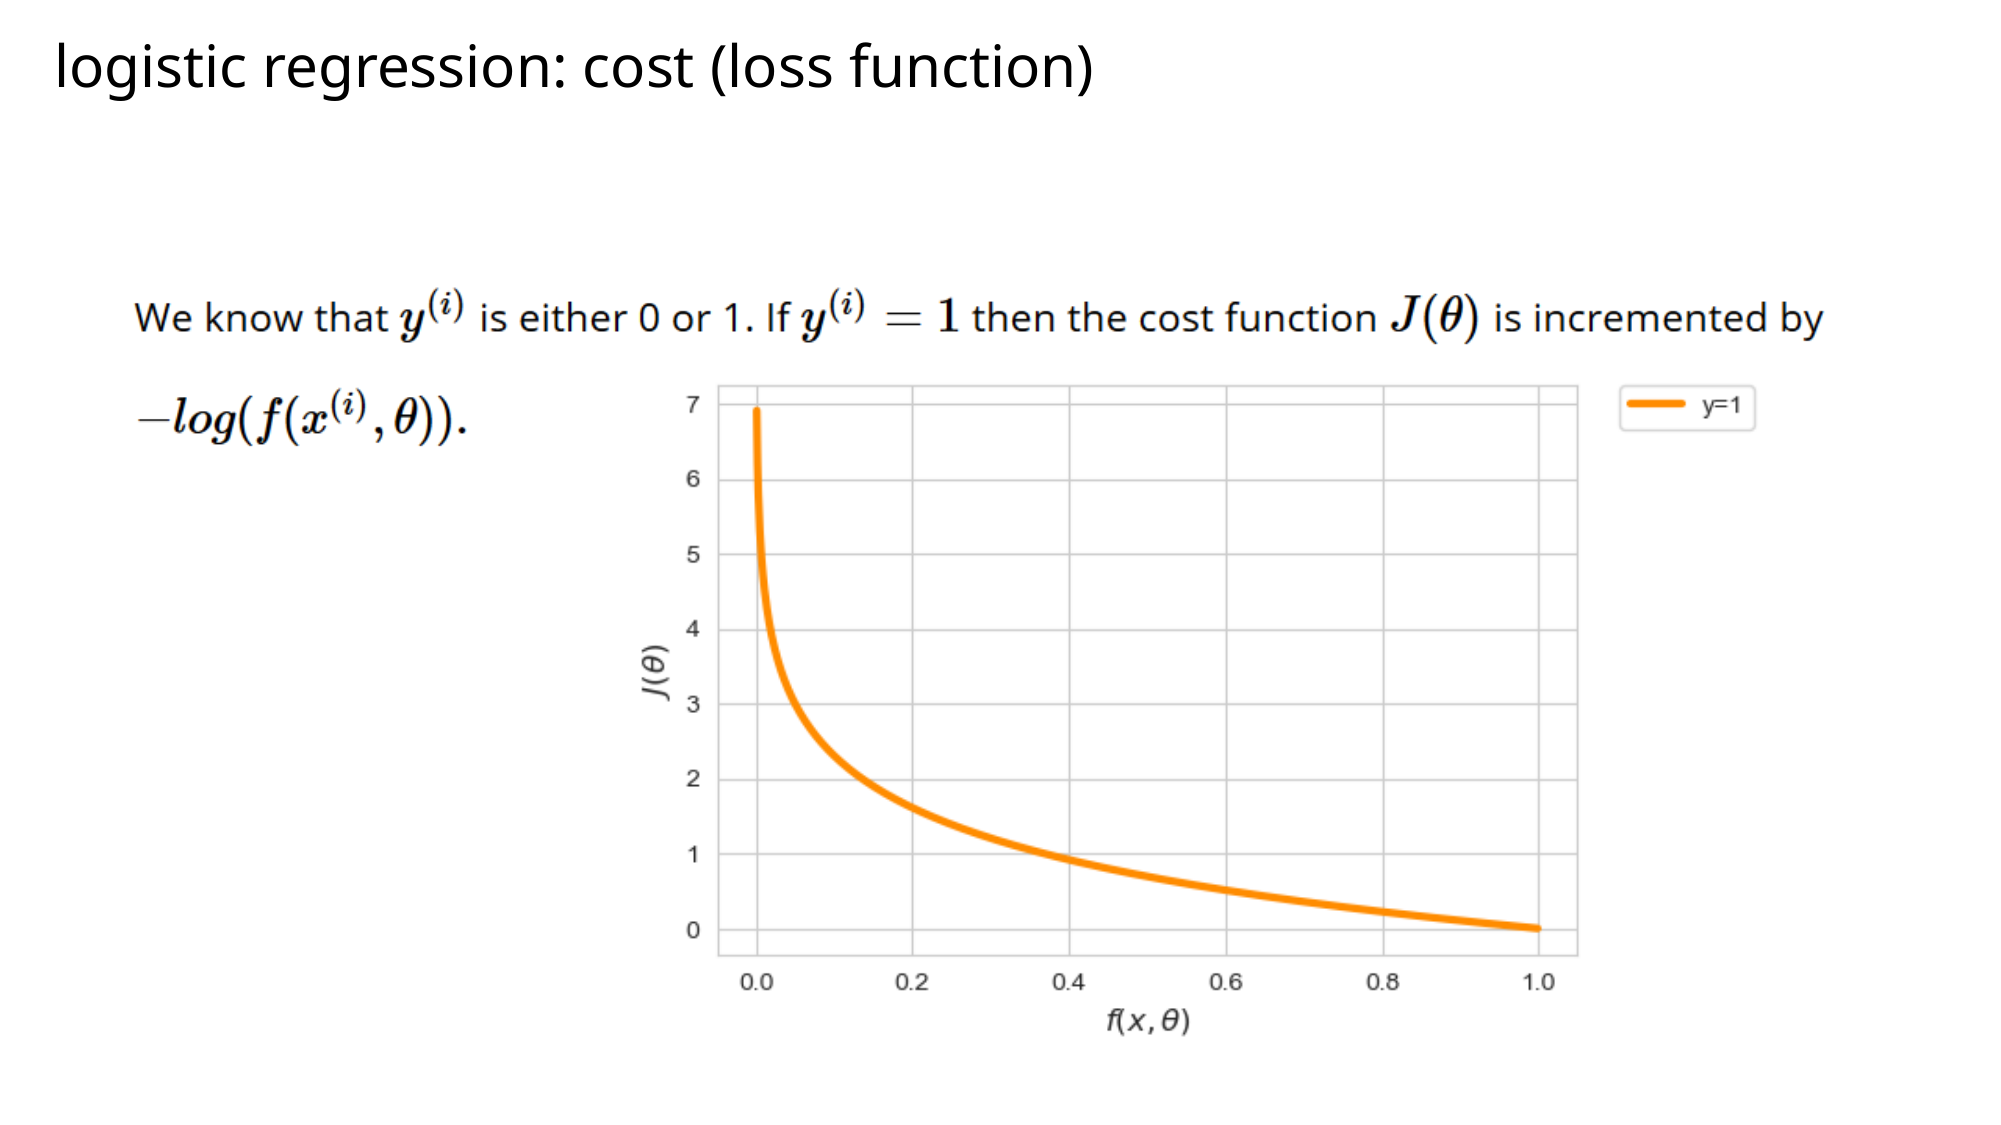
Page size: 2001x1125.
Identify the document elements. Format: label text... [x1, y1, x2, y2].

picture [115, 269, 1865, 1057]
text_box logistic regression: cost (loss function) [39, 21, 1967, 107]
